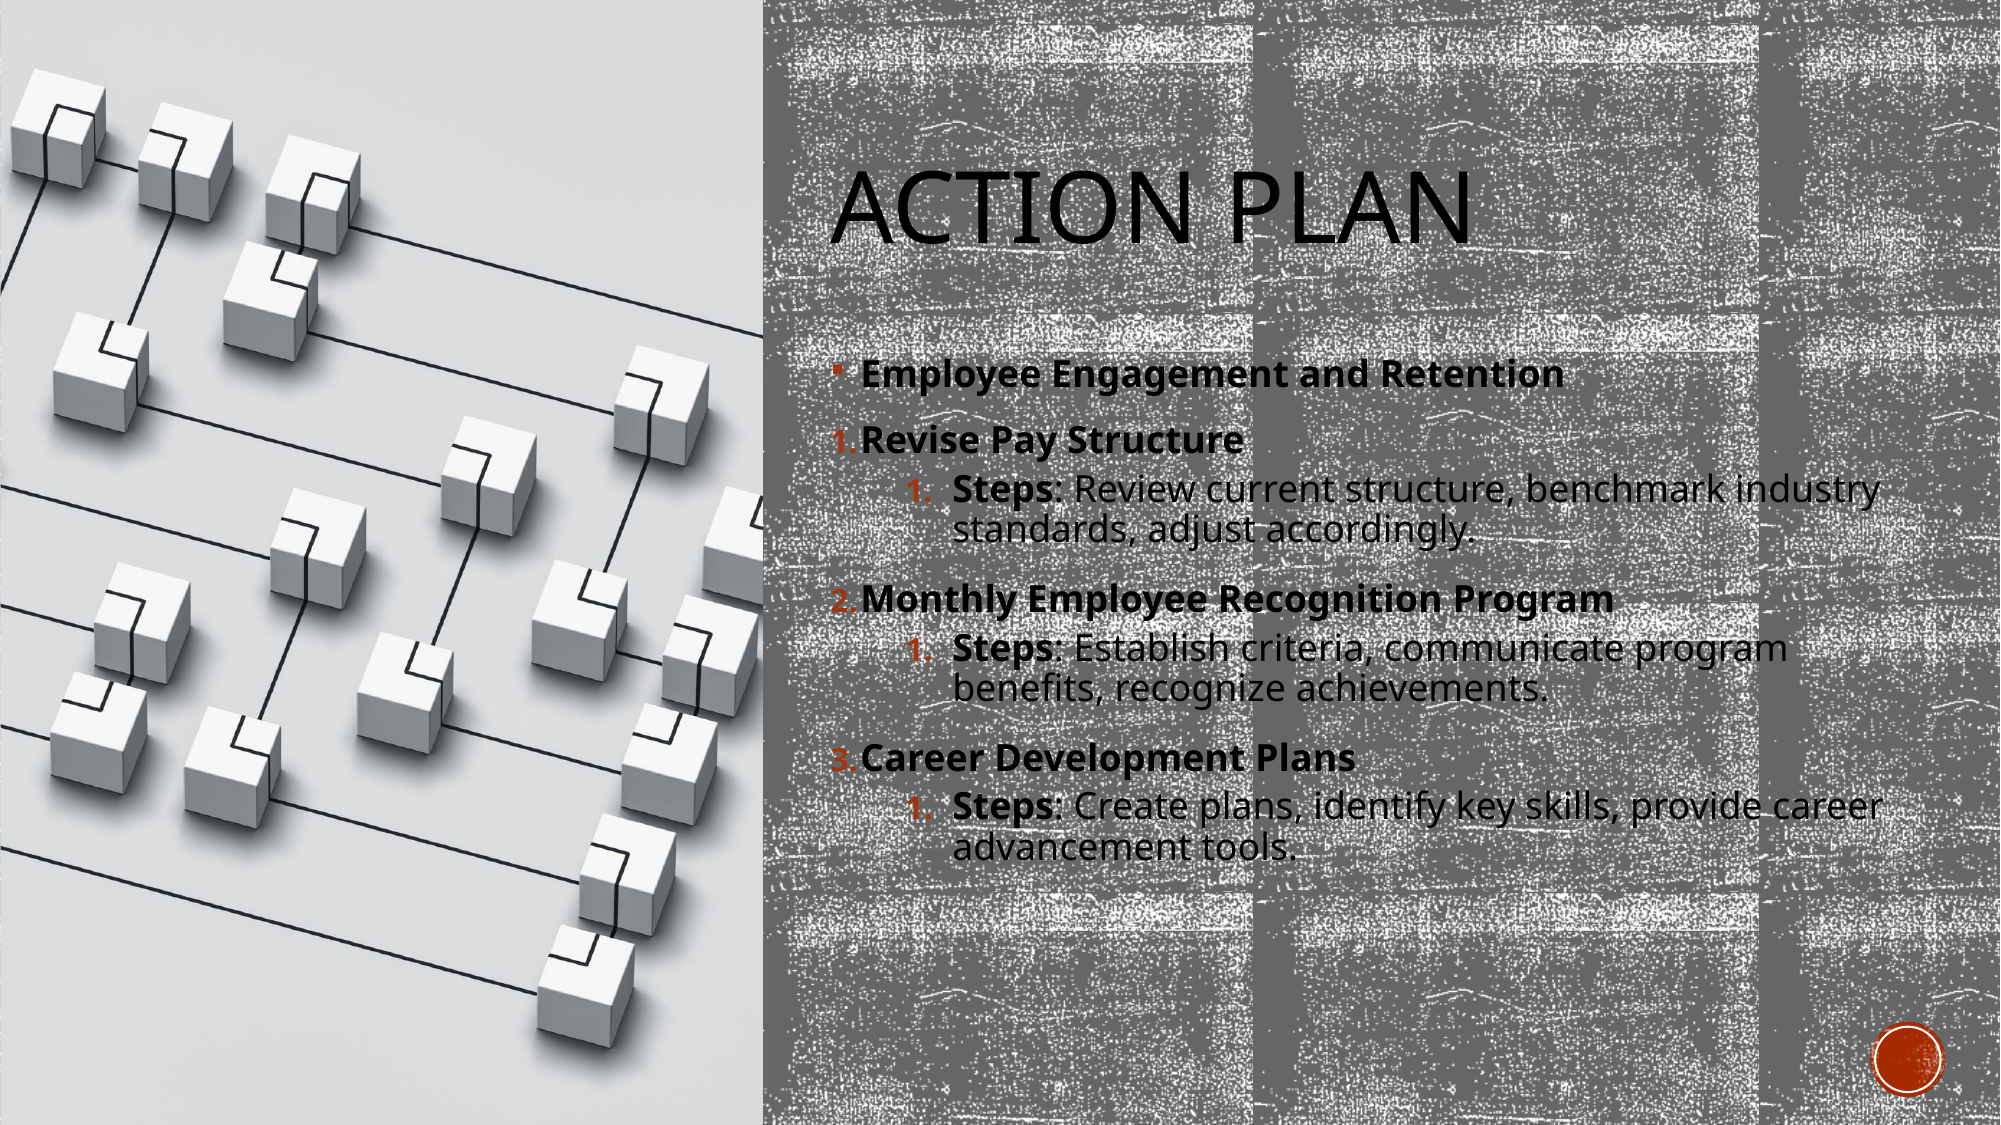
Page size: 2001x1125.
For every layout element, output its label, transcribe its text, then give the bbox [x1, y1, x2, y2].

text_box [1872, 1024, 1943, 1096]
list Employee Engagement and Retention Revise Pay Structure Steps: Review current structure, benchmark industry standards, adjust accordingly. Monthly Employee Recognition Program Steps: Establish criteria, communicate program benefits, recognize achievements. Career Development Plans Steps: Create plans, identify key skills, provide career advancement tools. [815, 348, 1920, 1013]
text_box [764, 0, 2000, 1125]
title Action plan [815, 79, 1920, 344]
picture [0, 0, 763, 1125]
